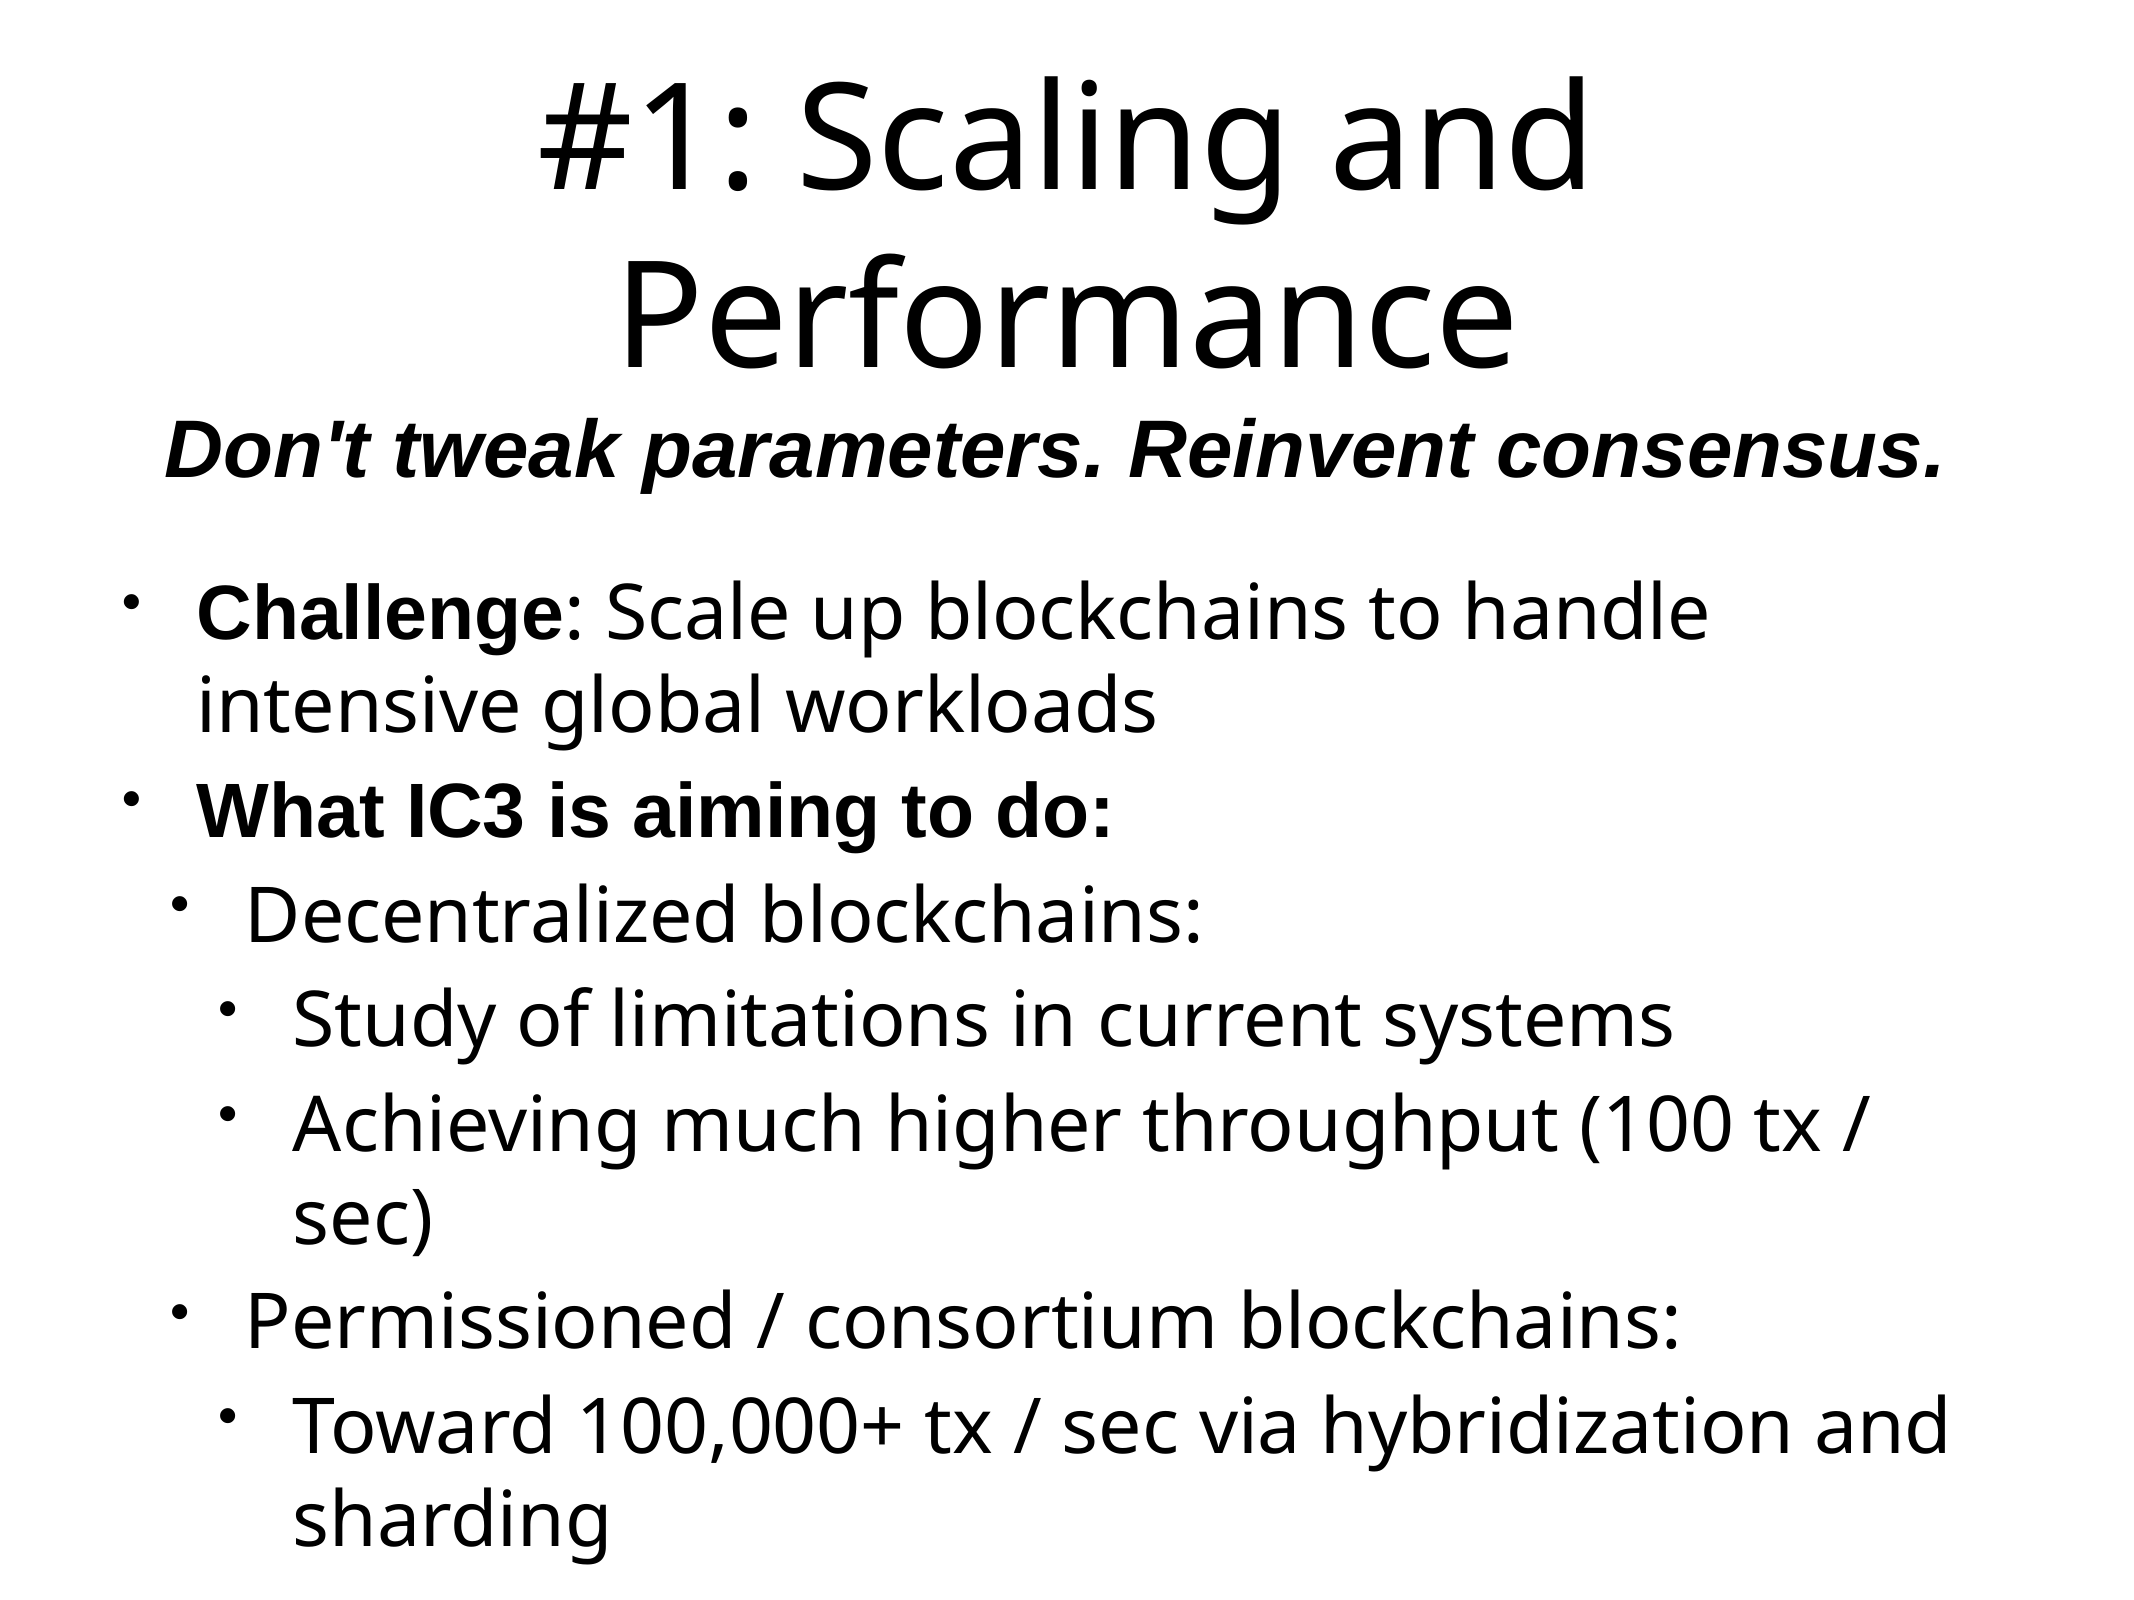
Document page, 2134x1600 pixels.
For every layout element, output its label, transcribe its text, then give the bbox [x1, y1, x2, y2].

text_box Challenge: Scale up blockchains to handle intensive global workloads What IC3 is aiming to do: Decentralized blockchains: Study of limitations in current systems Achieving much higher throughput (100 tx / sec) Permissioned / consortium blockchains: Toward 100,000+ tx / sec via hybridization and sharding [113, 554, 2020, 1586]
title #1: Scaling and Performance [83, 42, 2050, 398]
list Don't tweak parameters. Reinvent consensus. [155, 387, 1978, 554]
